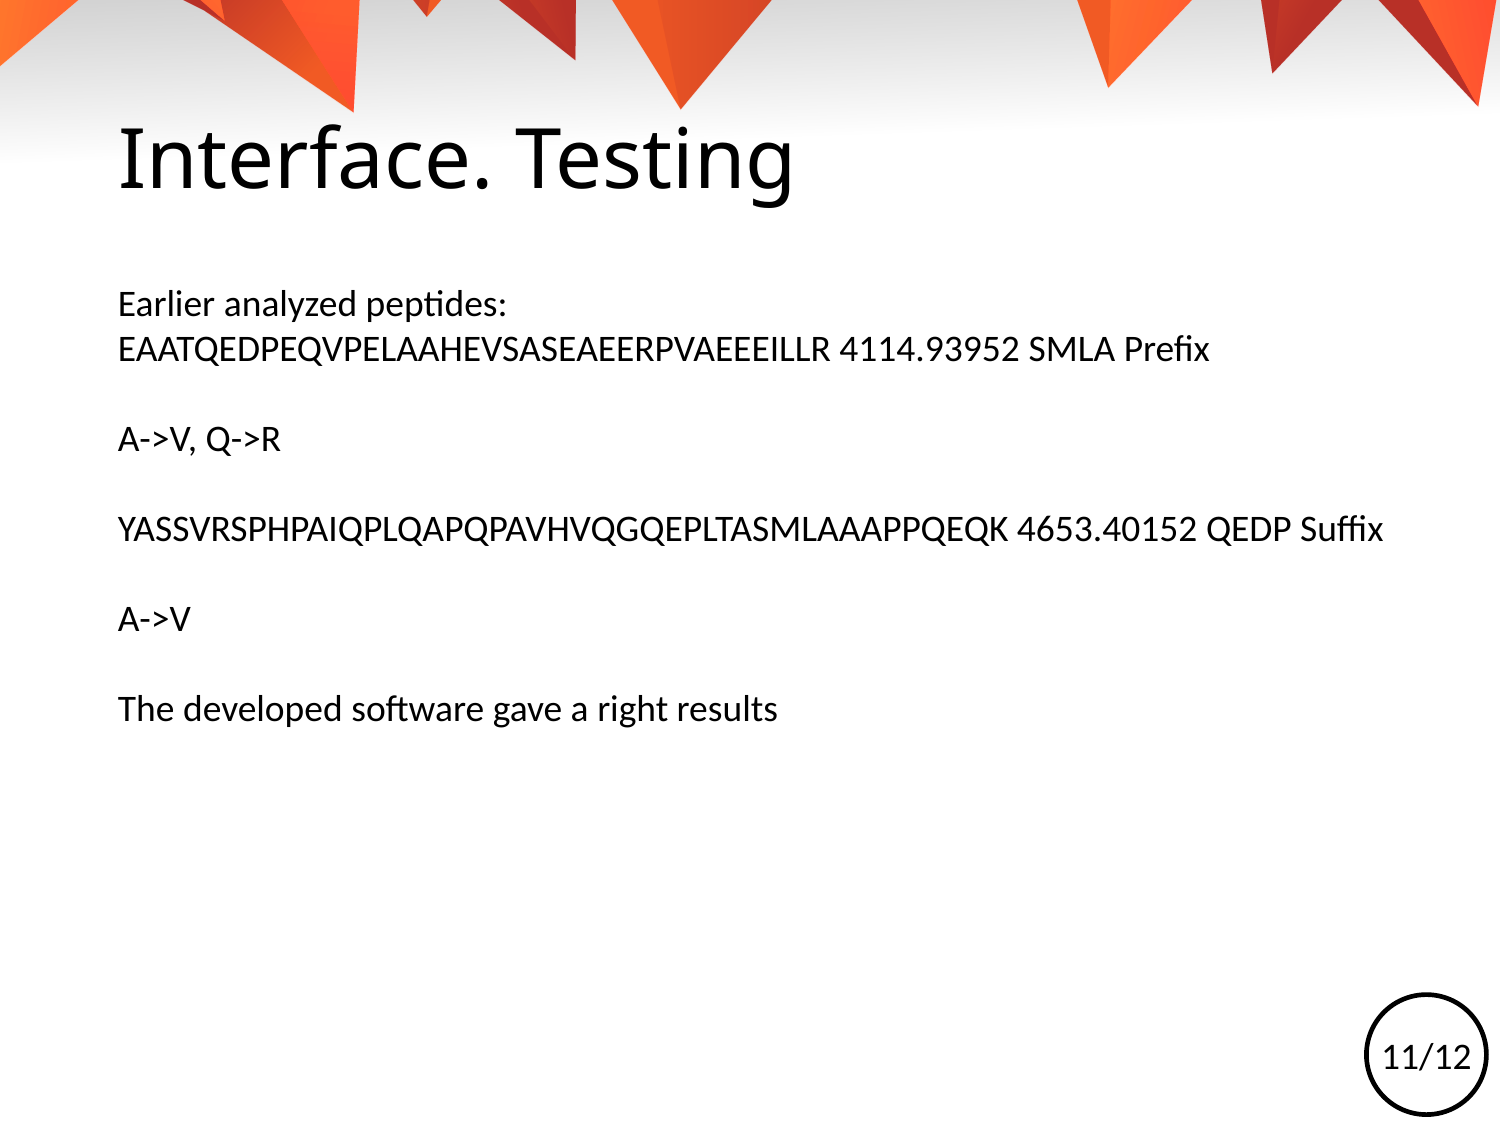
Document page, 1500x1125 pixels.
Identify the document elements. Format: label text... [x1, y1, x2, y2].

picture [0, 0, 1500, 1125]
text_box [1361, 994, 1492, 1115]
title Interface. Testing [103, 51, 1397, 271]
text_box Earlier analyzed peptides: EAATQEDPEQVPELAAHEVSASEAEERPVAEEEILLR 4114.93952 SMLA Prefix A->V, Q->R YASSVRSPHPAIQPLQAPQPAVHVQGQEPLTASMLAAAPPQEQK 4653.40152 QEDP Suffix A->V The developed software gave a right results [103, 271, 1500, 736]
